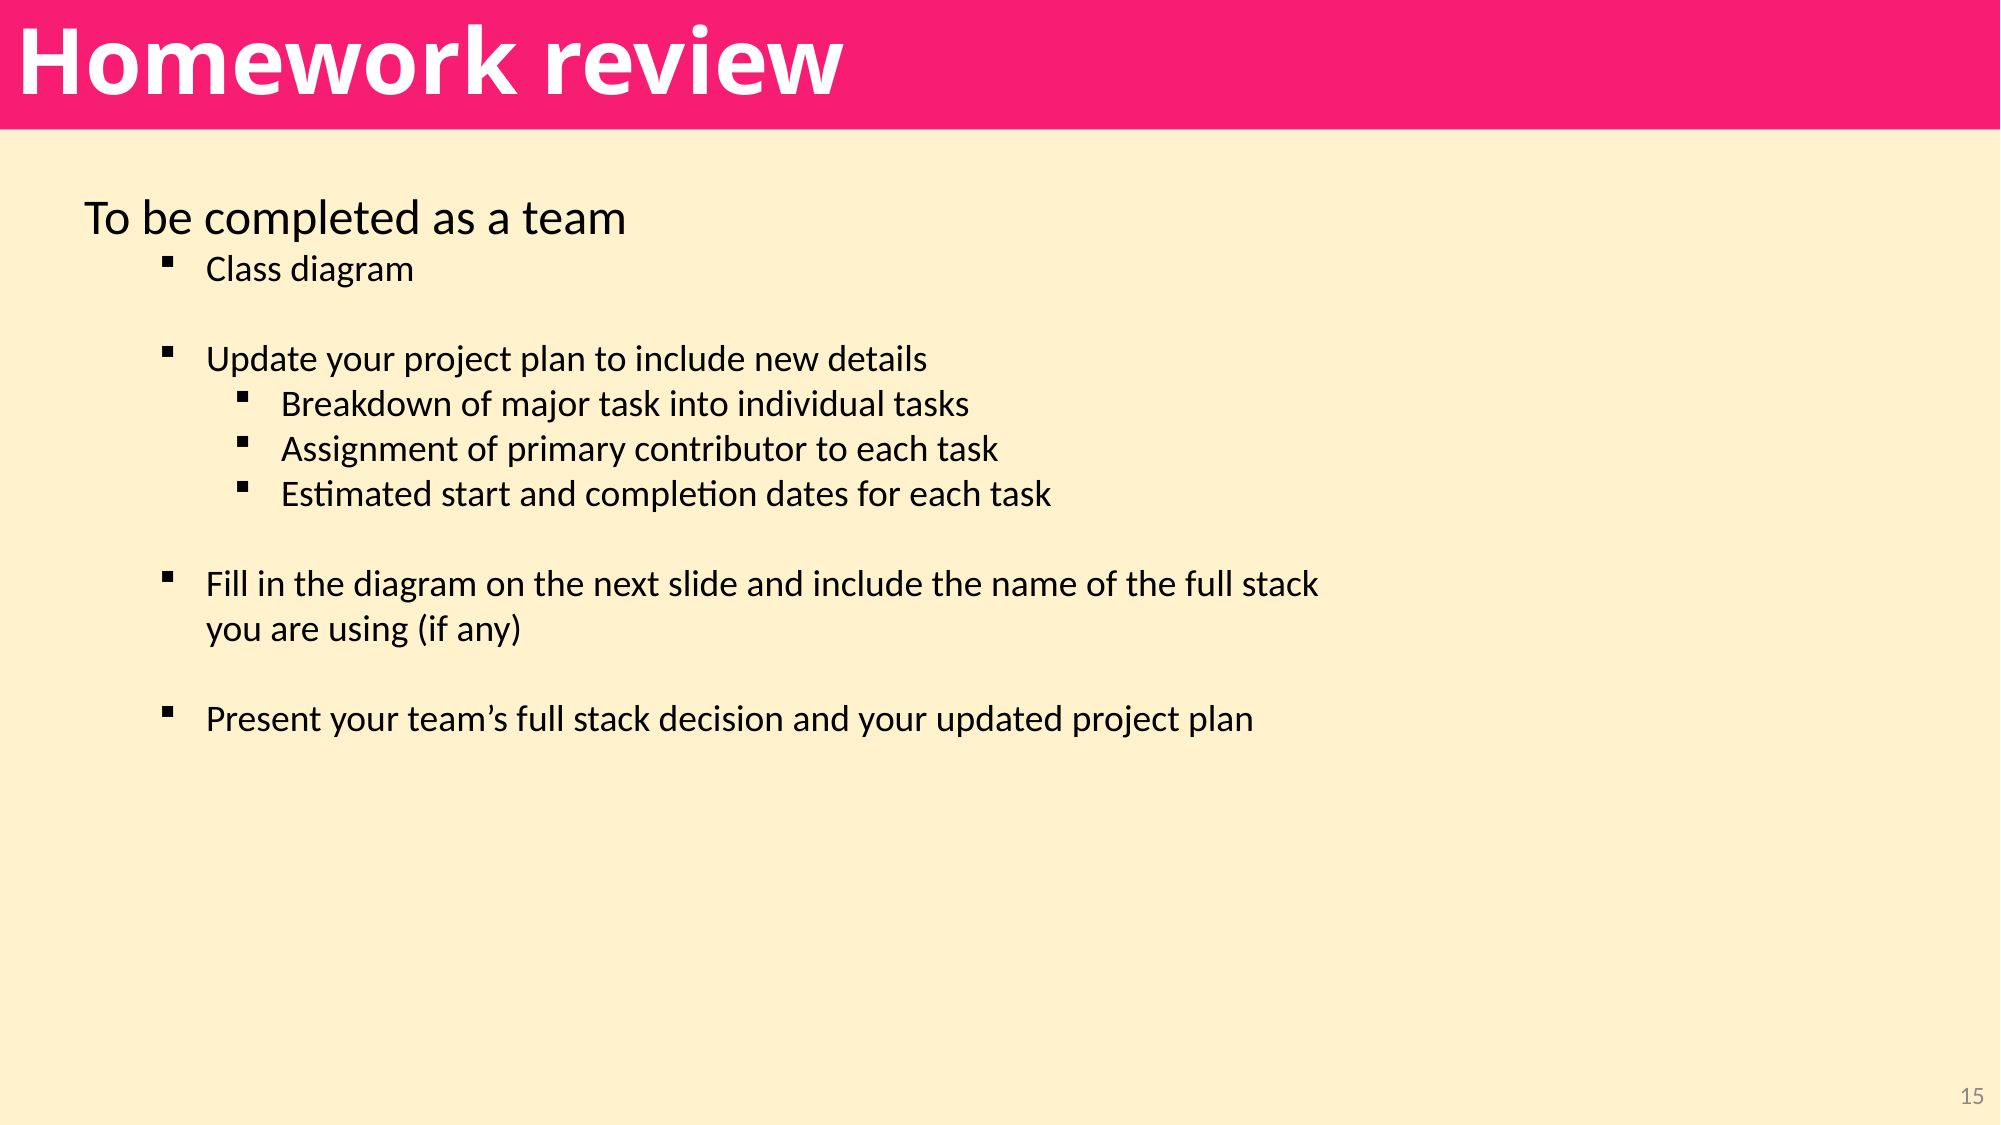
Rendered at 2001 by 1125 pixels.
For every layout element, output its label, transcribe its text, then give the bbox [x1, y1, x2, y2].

title Homework review [0, 0, 2000, 130]
slide_number 15 [1550, 1065, 2000, 1125]
text_box To be completed as a team Class diagram Update your project plan to include new details Breakdown of major task into individual tasks Assignment of primary contributor to each task Estimated start and completion dates for each task Fill in the diagram on the next slide and include the name of the full stack you are using (if any) Present your team’s full stack decision and your updated project plan [69, 176, 1344, 747]
